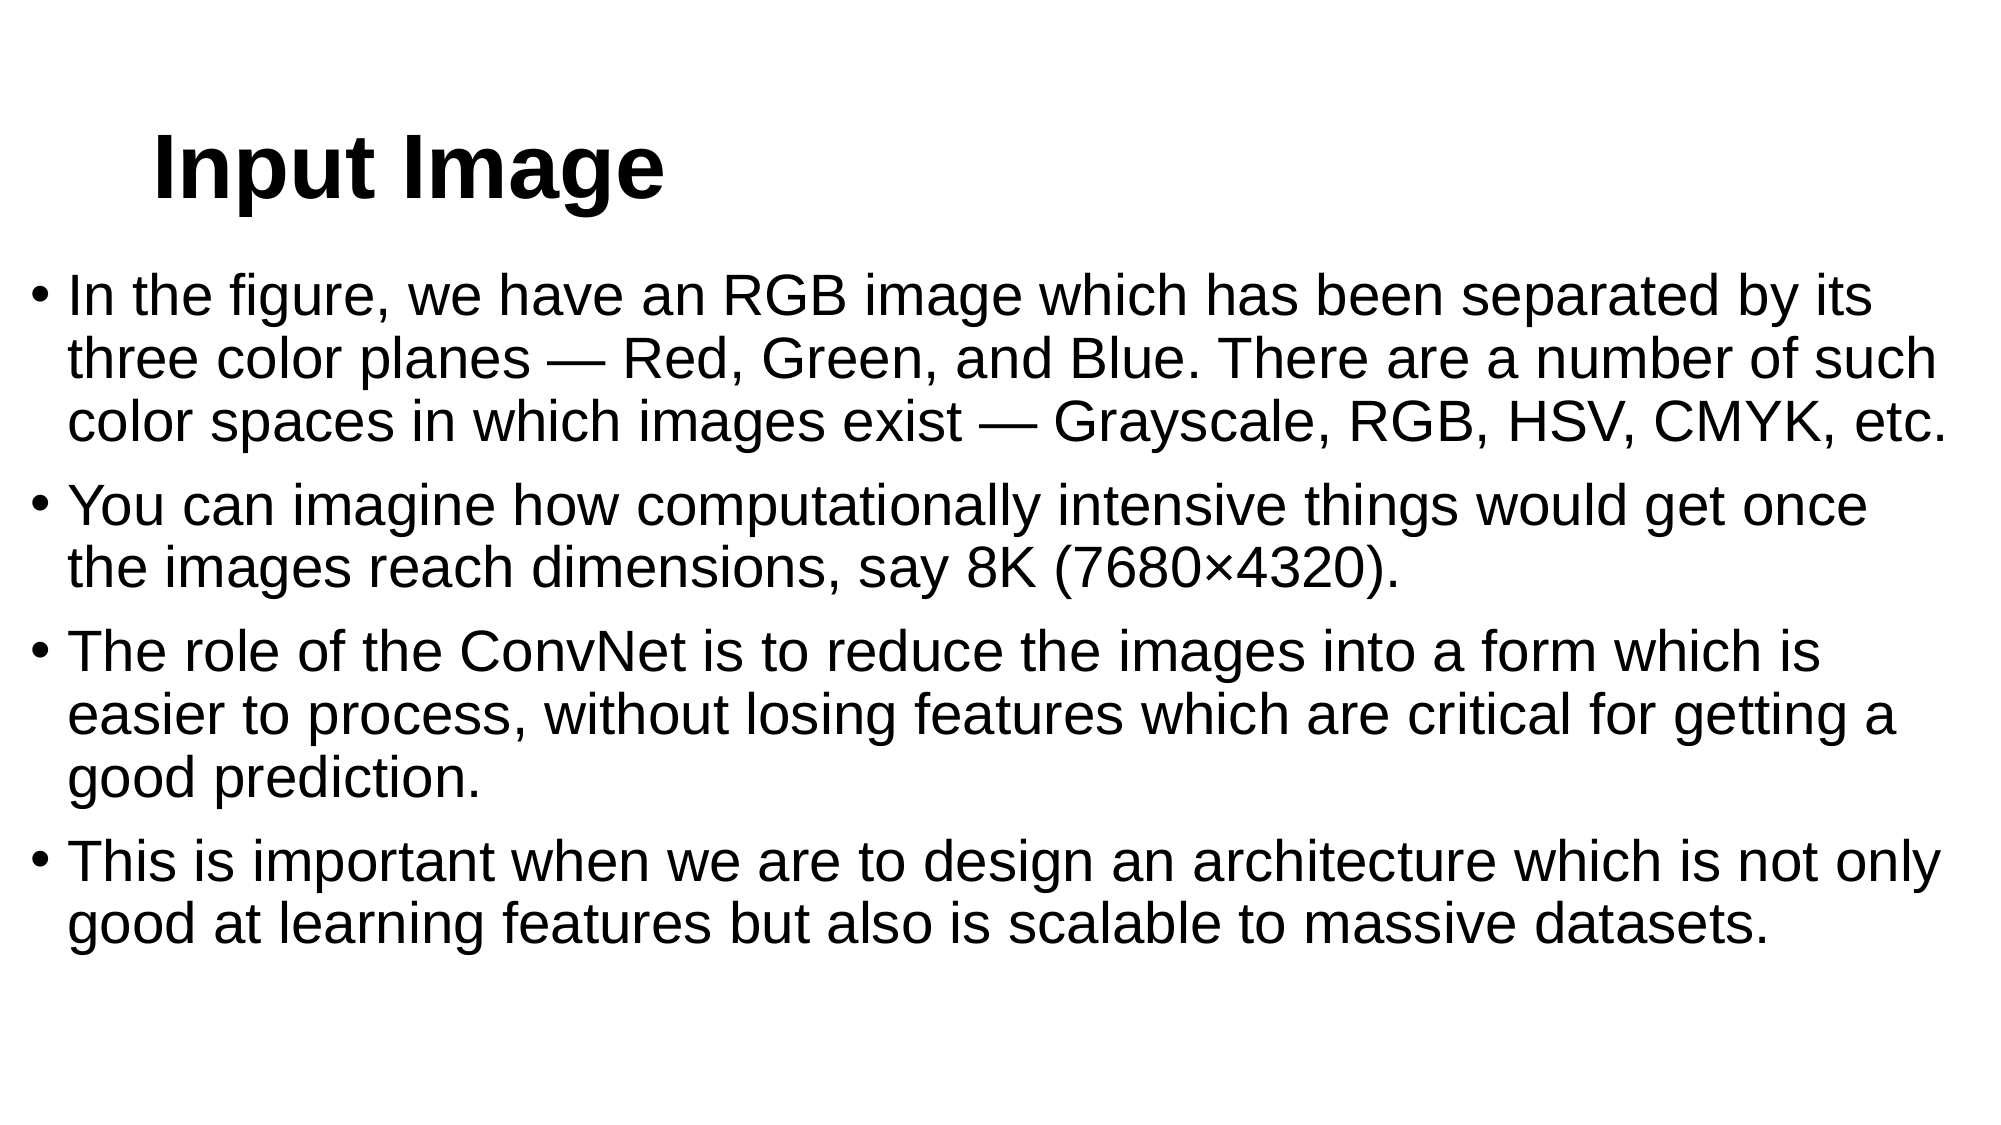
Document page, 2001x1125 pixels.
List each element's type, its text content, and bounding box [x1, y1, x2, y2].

list In the figure, we have an RGB image which has been separated by its three color planes — Red, Green, and Blue. There are a number of such color spaces in which images exist — Grayscale, RGB, HSV, CMYK, etc. You can imagine how computationally intensive things would get once the images reach dimensions, say 8K (7680×4320). The role of the ConvNet is to reduce the images into a form which is easier to process, without losing features which are critical for getting a good prediction. This is important when we are to design an architecture which is not only good at learning features but also is scalable to massive datasets. [15, 258, 1982, 1109]
title Input Image [137, 59, 1863, 258]
